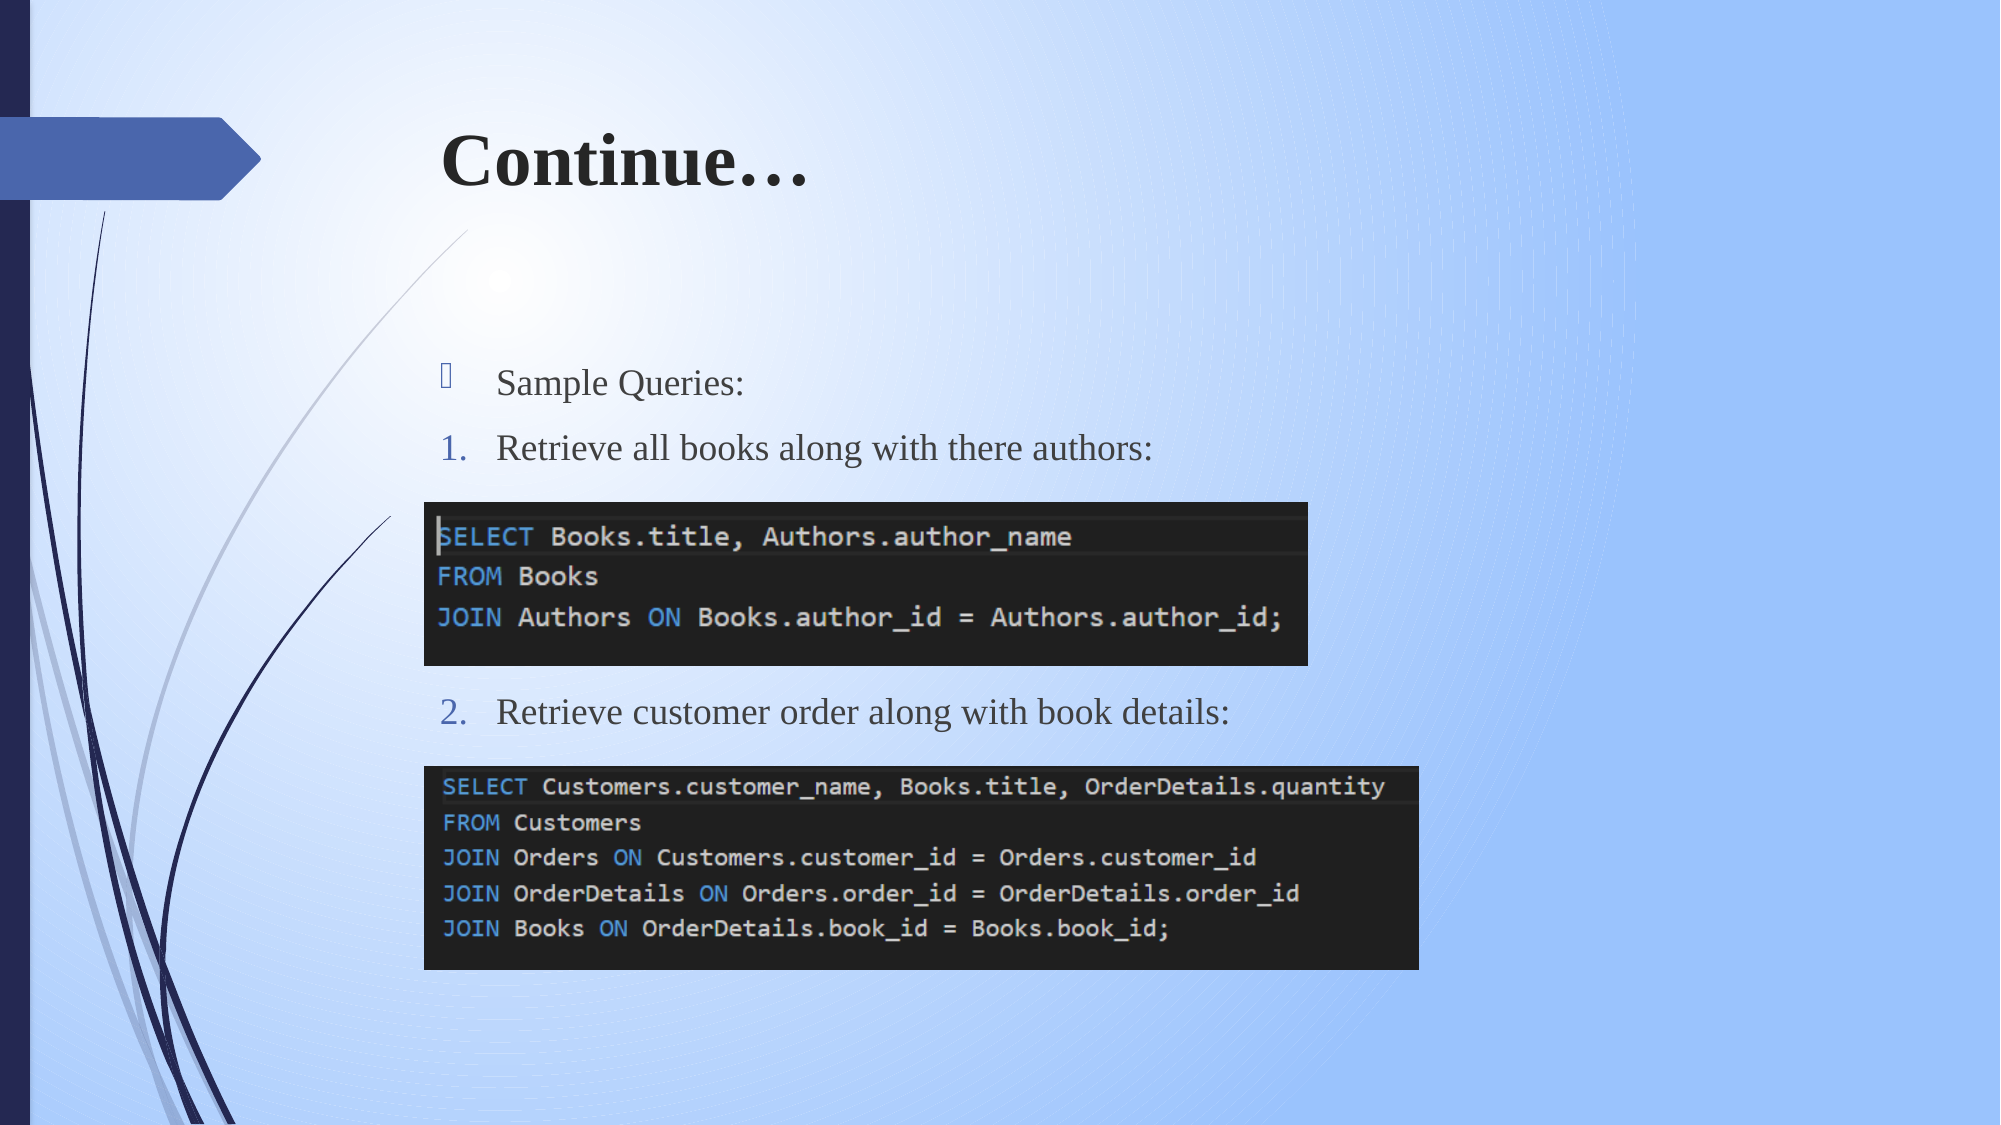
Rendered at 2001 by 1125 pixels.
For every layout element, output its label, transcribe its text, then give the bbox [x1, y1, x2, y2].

title Continue… [425, 102, 1888, 313]
list Sample Queries: Retrieve all books along with there authors: Retrieve customer order along with book details: [424, 350, 1888, 970]
picture [424, 501, 1308, 666]
picture [424, 766, 1420, 970]
